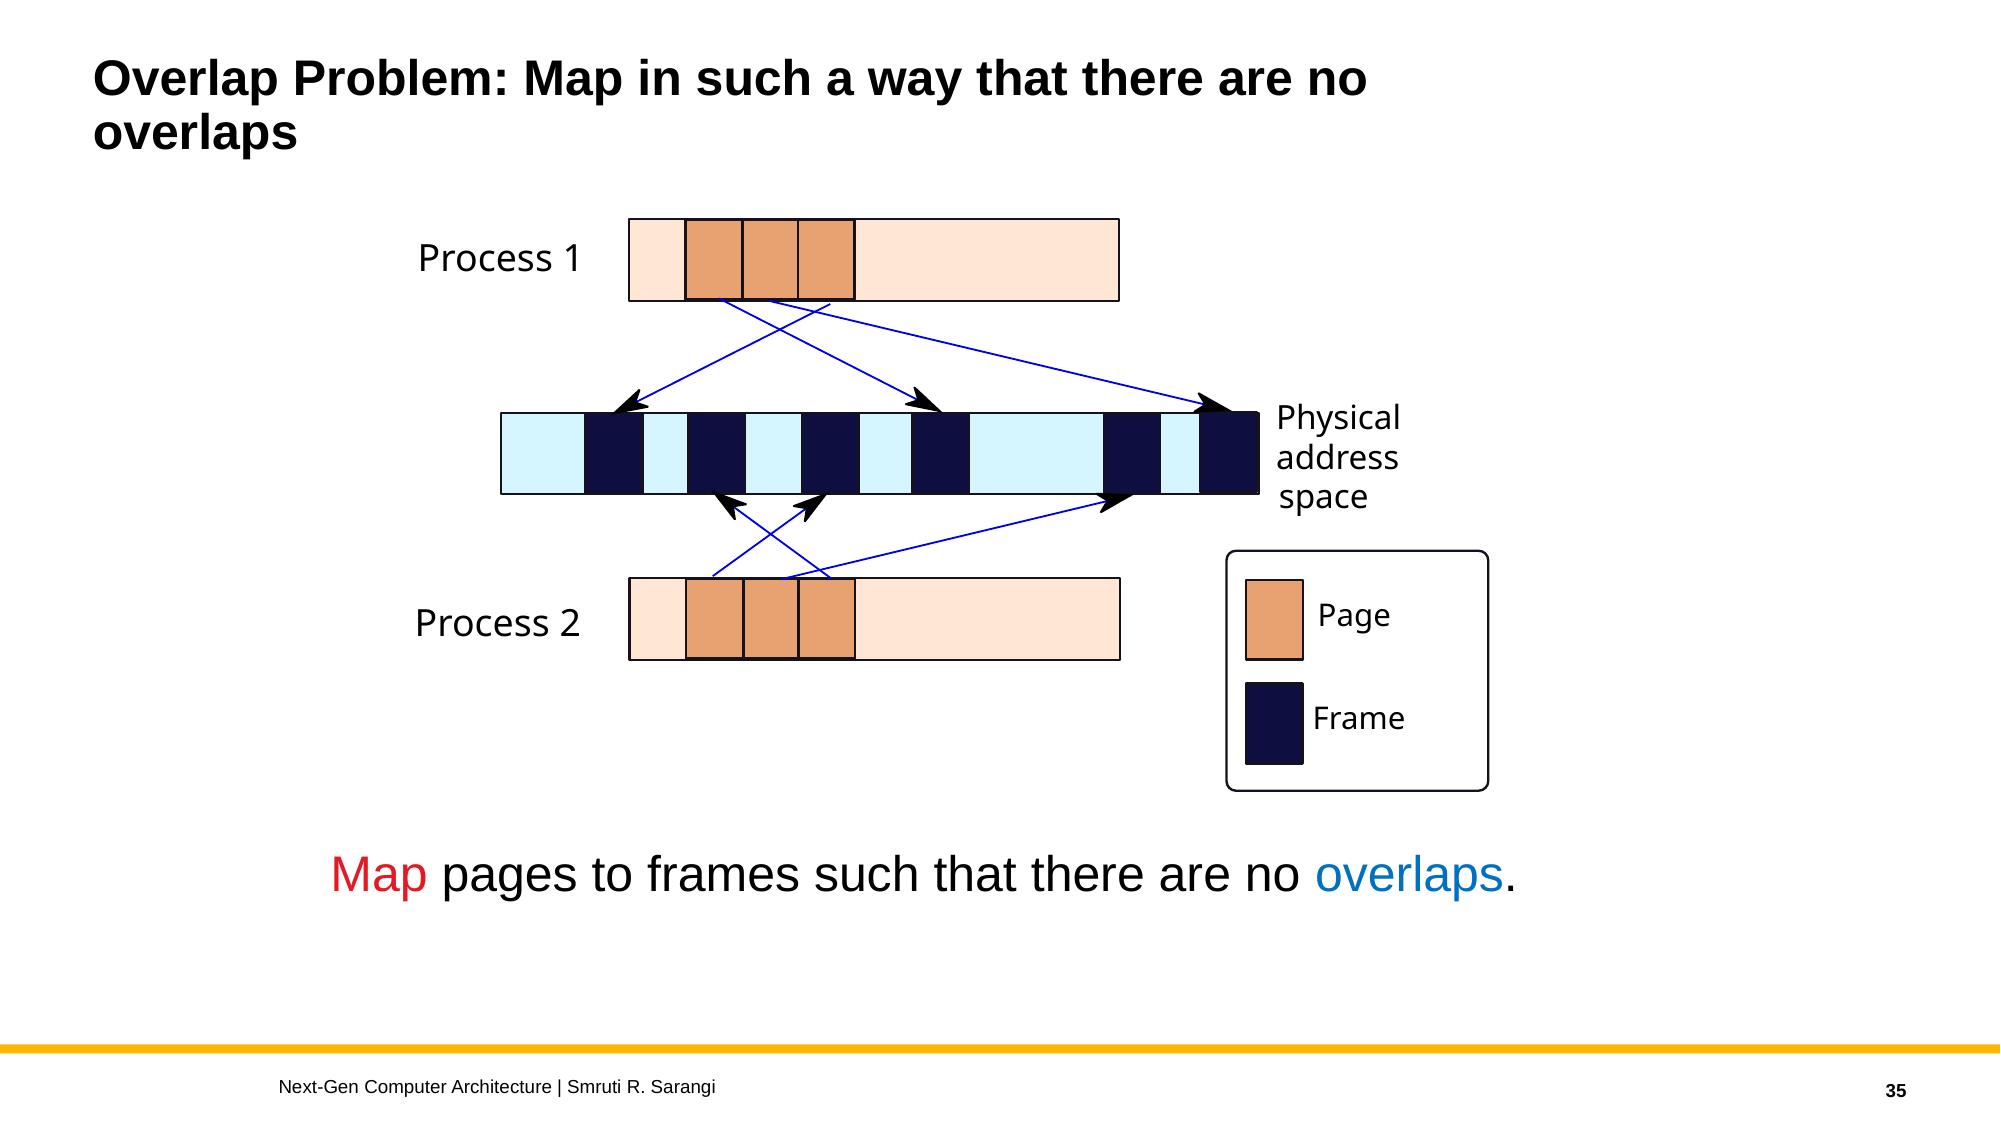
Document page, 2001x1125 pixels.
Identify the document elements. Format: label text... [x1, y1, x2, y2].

slide_number 35 [1711, 1071, 1922, 1109]
title Overlap Problem: Map in such a way that there are no overlaps [78, 45, 1578, 180]
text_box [426, 217, 1492, 800]
text_box Map pages to frames such that there are no overlaps. [315, 834, 1564, 910]
footer Next-Gen Computer Architecture | Smruti R. Sarangi [263, 1067, 1464, 1105]
